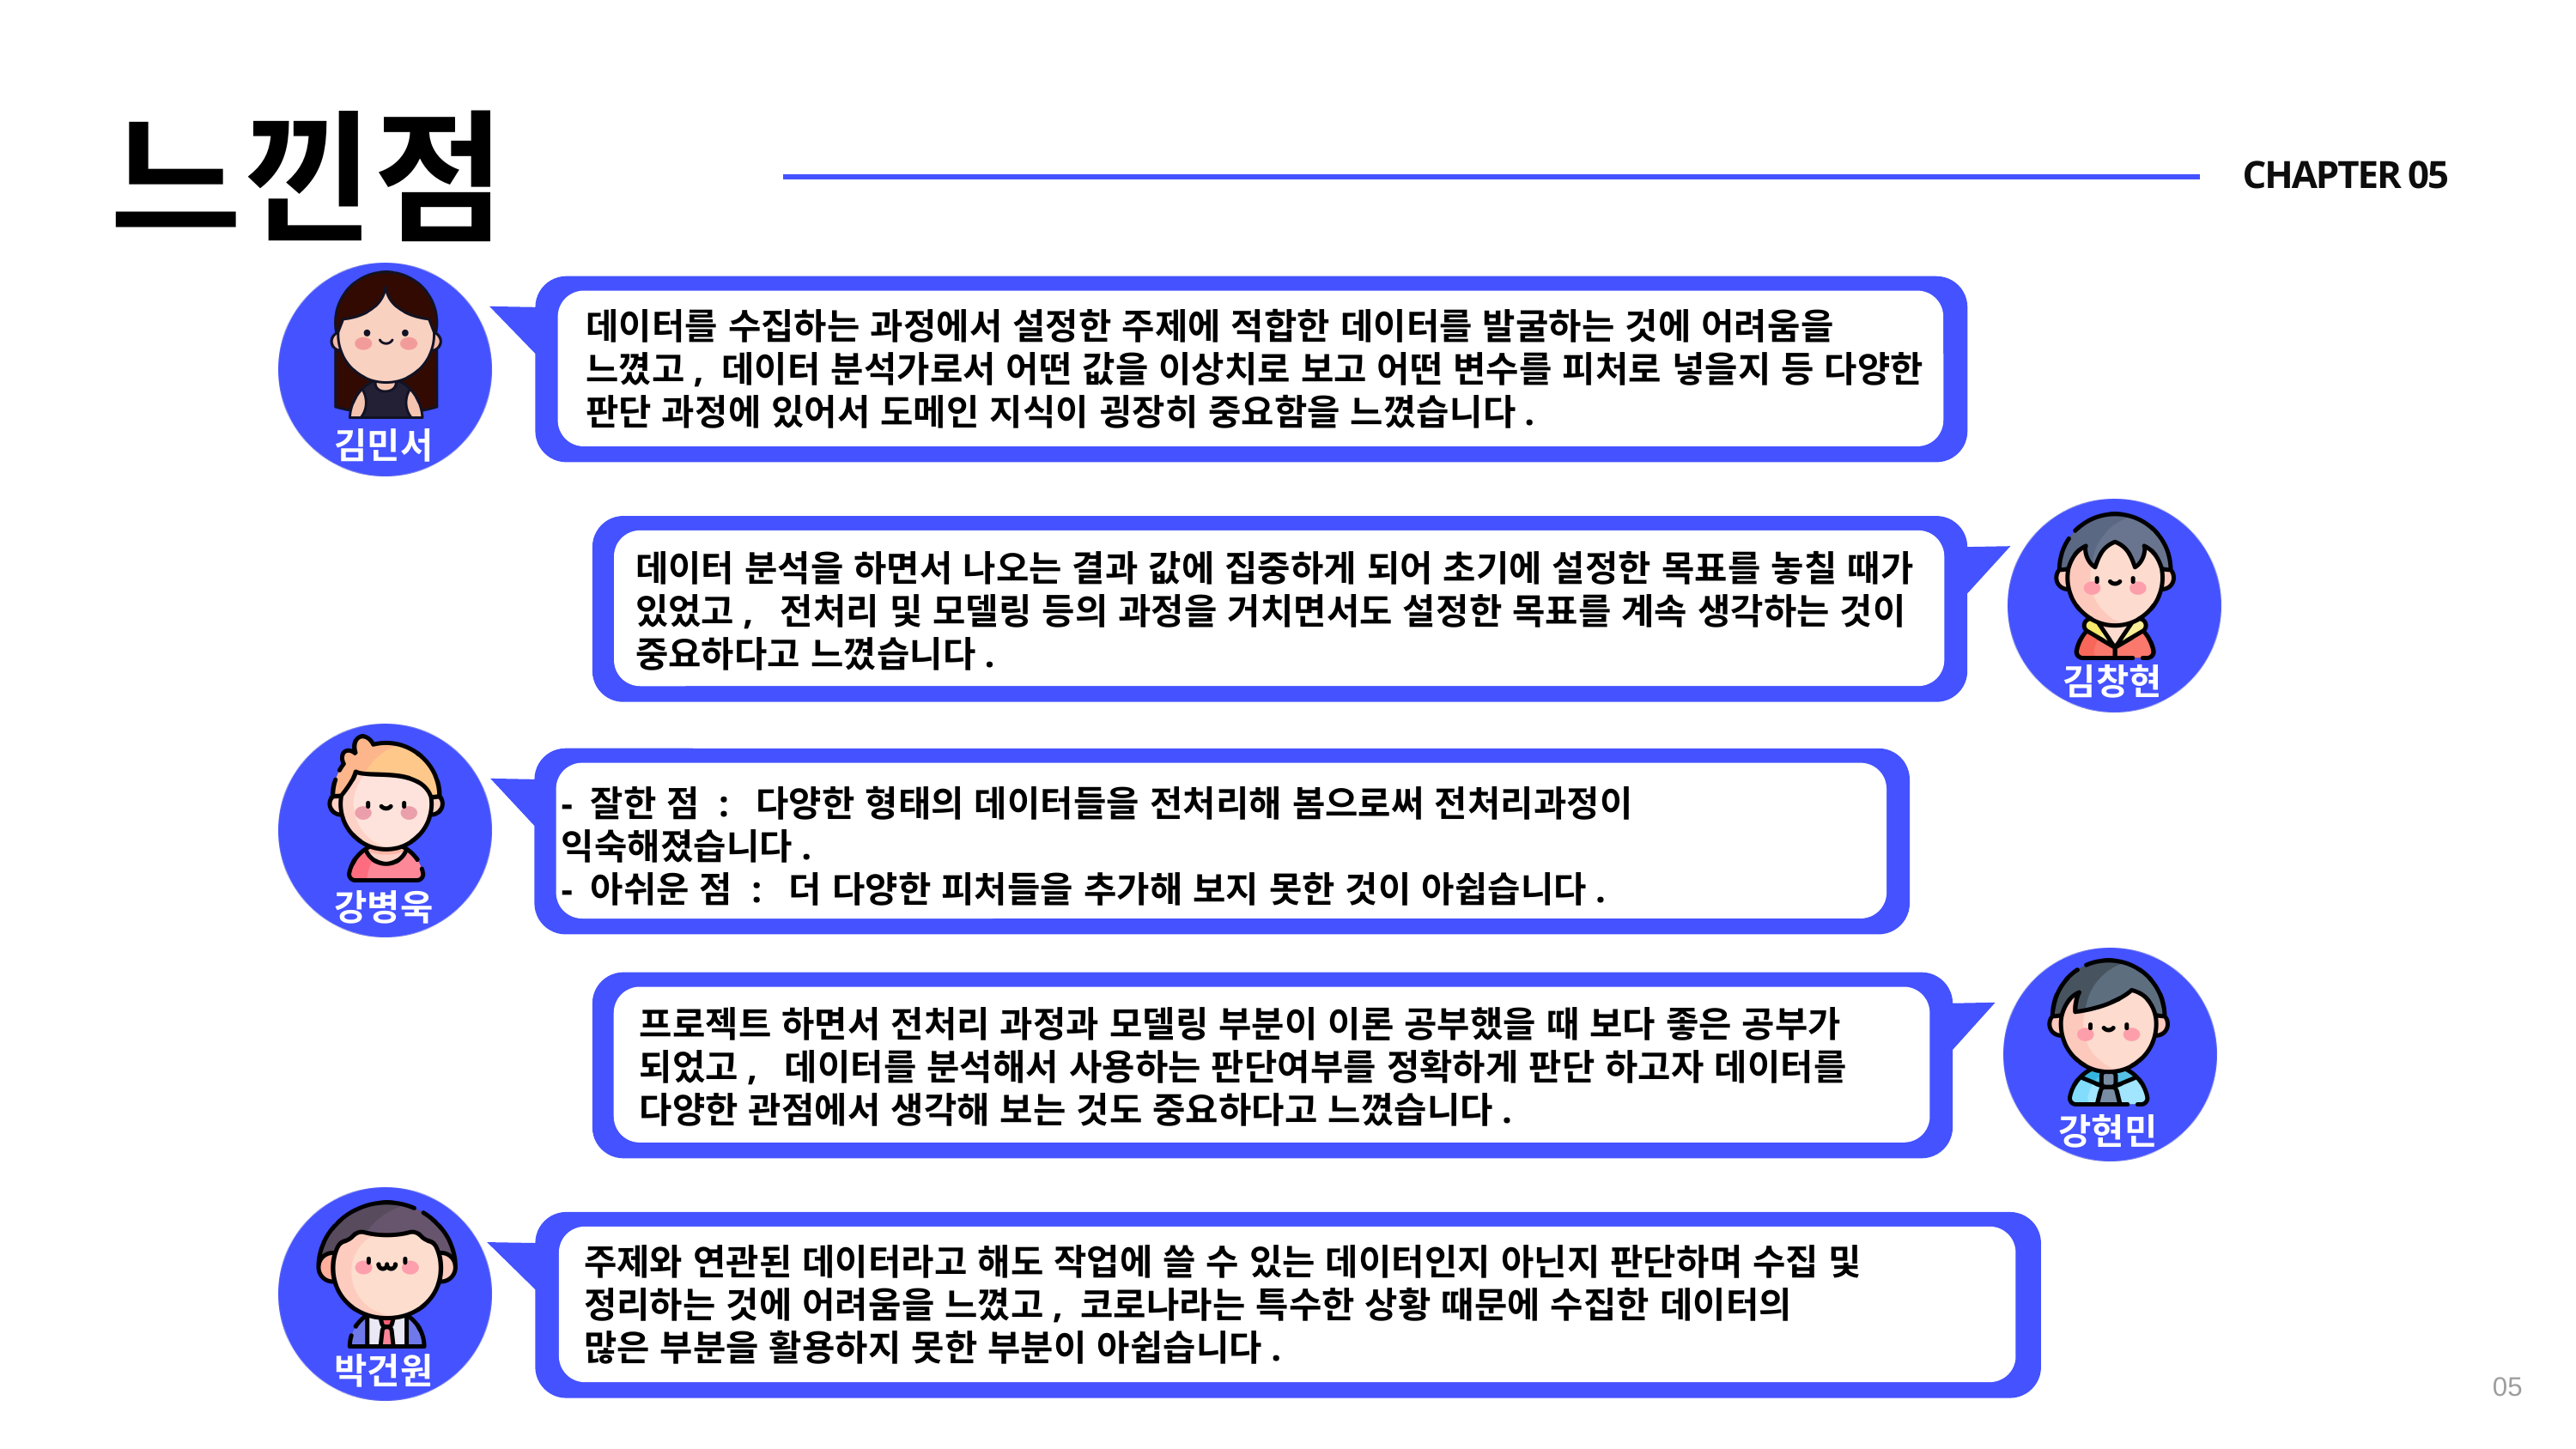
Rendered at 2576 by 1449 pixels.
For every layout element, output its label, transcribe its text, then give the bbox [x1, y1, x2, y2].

picture [2034, 958, 2183, 1106]
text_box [534, 748, 1911, 935]
picture [311, 734, 460, 882]
text_box CHAPTER 05 [2136, 144, 2556, 203]
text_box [535, 1211, 2042, 1398]
picture [2040, 512, 2190, 660]
picture [313, 1200, 461, 1349]
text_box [535, 276, 1968, 463]
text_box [278, 1187, 494, 1403]
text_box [2003, 948, 2218, 1163]
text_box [278, 262, 494, 477]
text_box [2008, 499, 2222, 713]
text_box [592, 515, 1968, 702]
text_box 05 [2479, 1362, 2576, 1408]
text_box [278, 724, 494, 939]
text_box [592, 972, 1953, 1159]
text_box 느낀점 [97, 81, 1058, 266]
